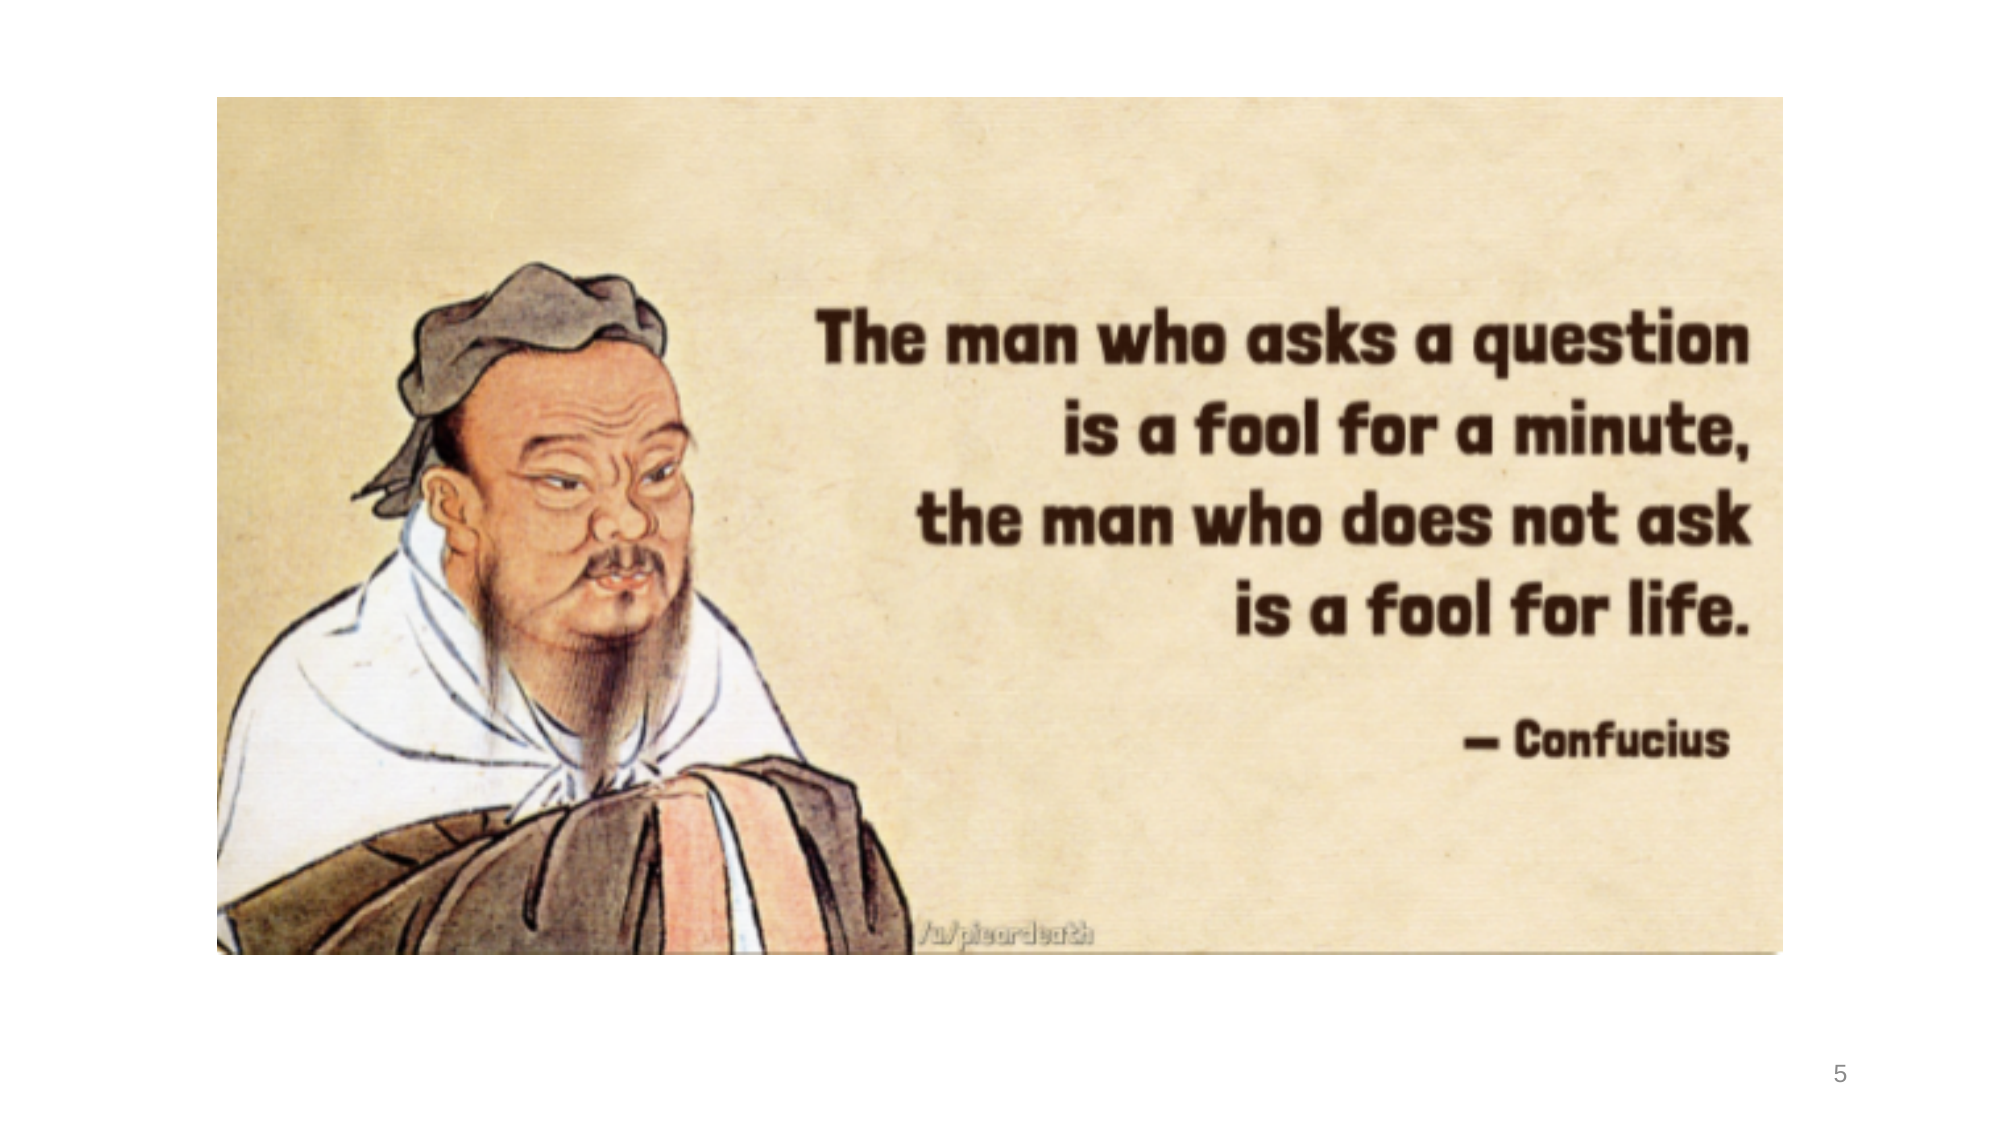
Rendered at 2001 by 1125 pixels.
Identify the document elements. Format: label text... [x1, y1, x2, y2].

slide_number 5 [1412, 1042, 1863, 1103]
picture [217, 97, 1783, 955]
